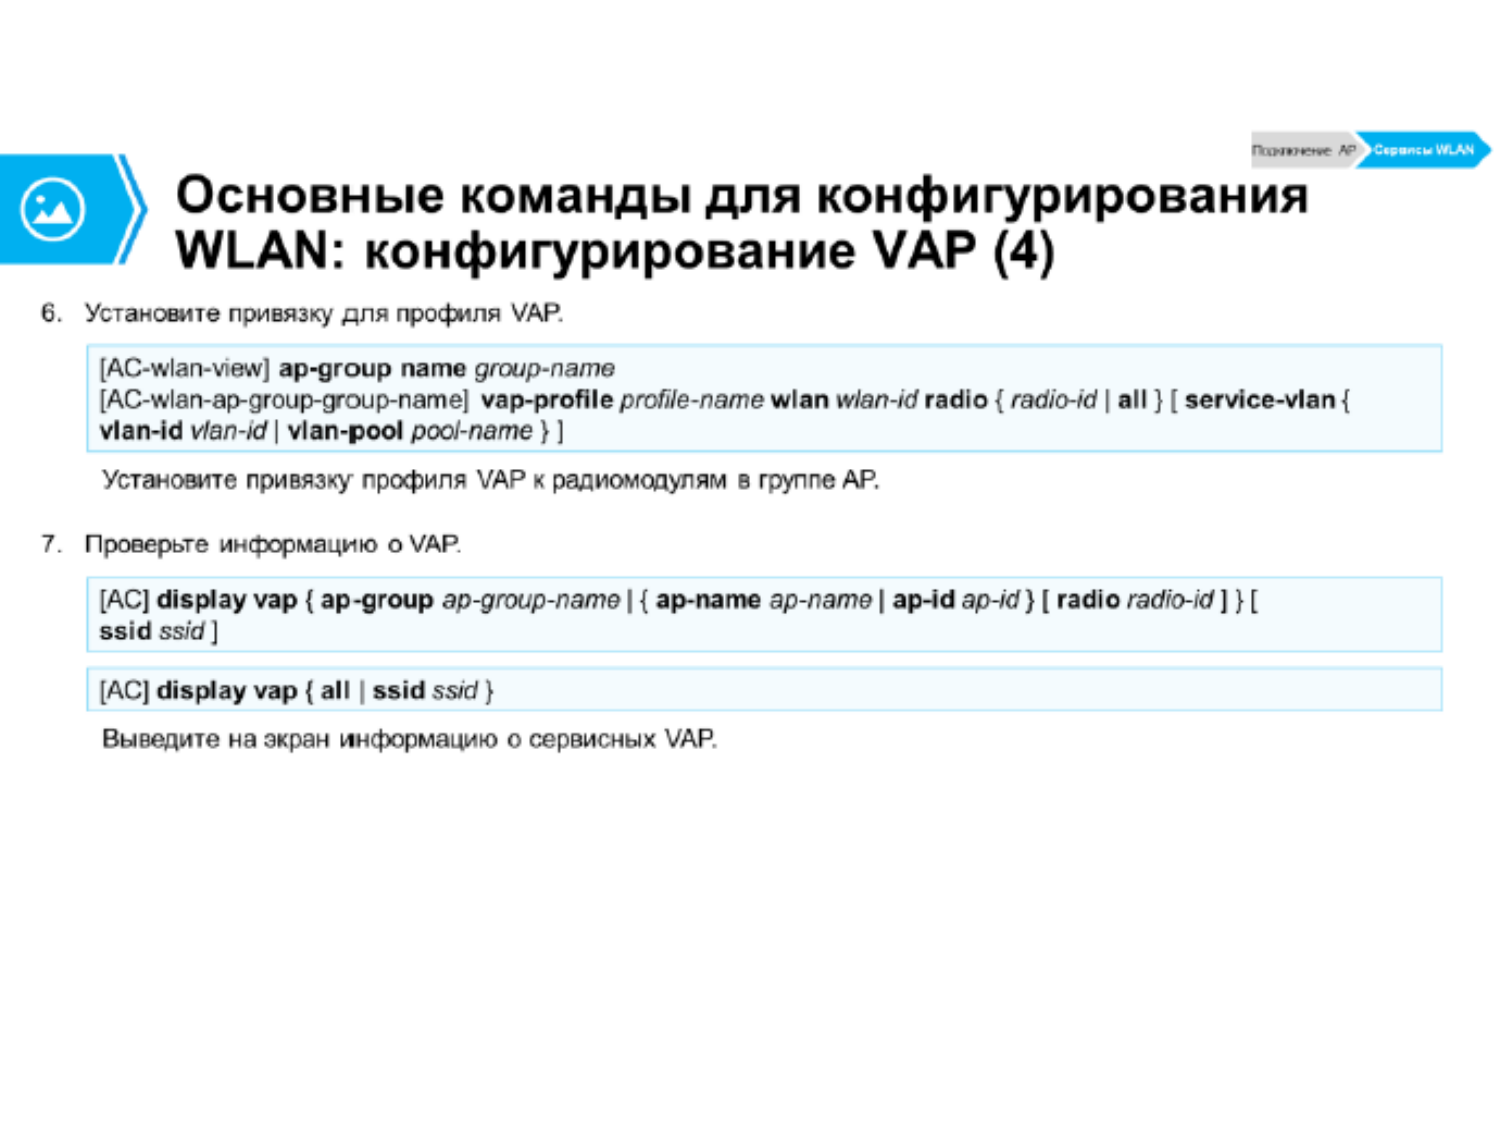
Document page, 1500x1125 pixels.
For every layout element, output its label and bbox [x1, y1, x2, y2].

list [0, 124, 1500, 786]
